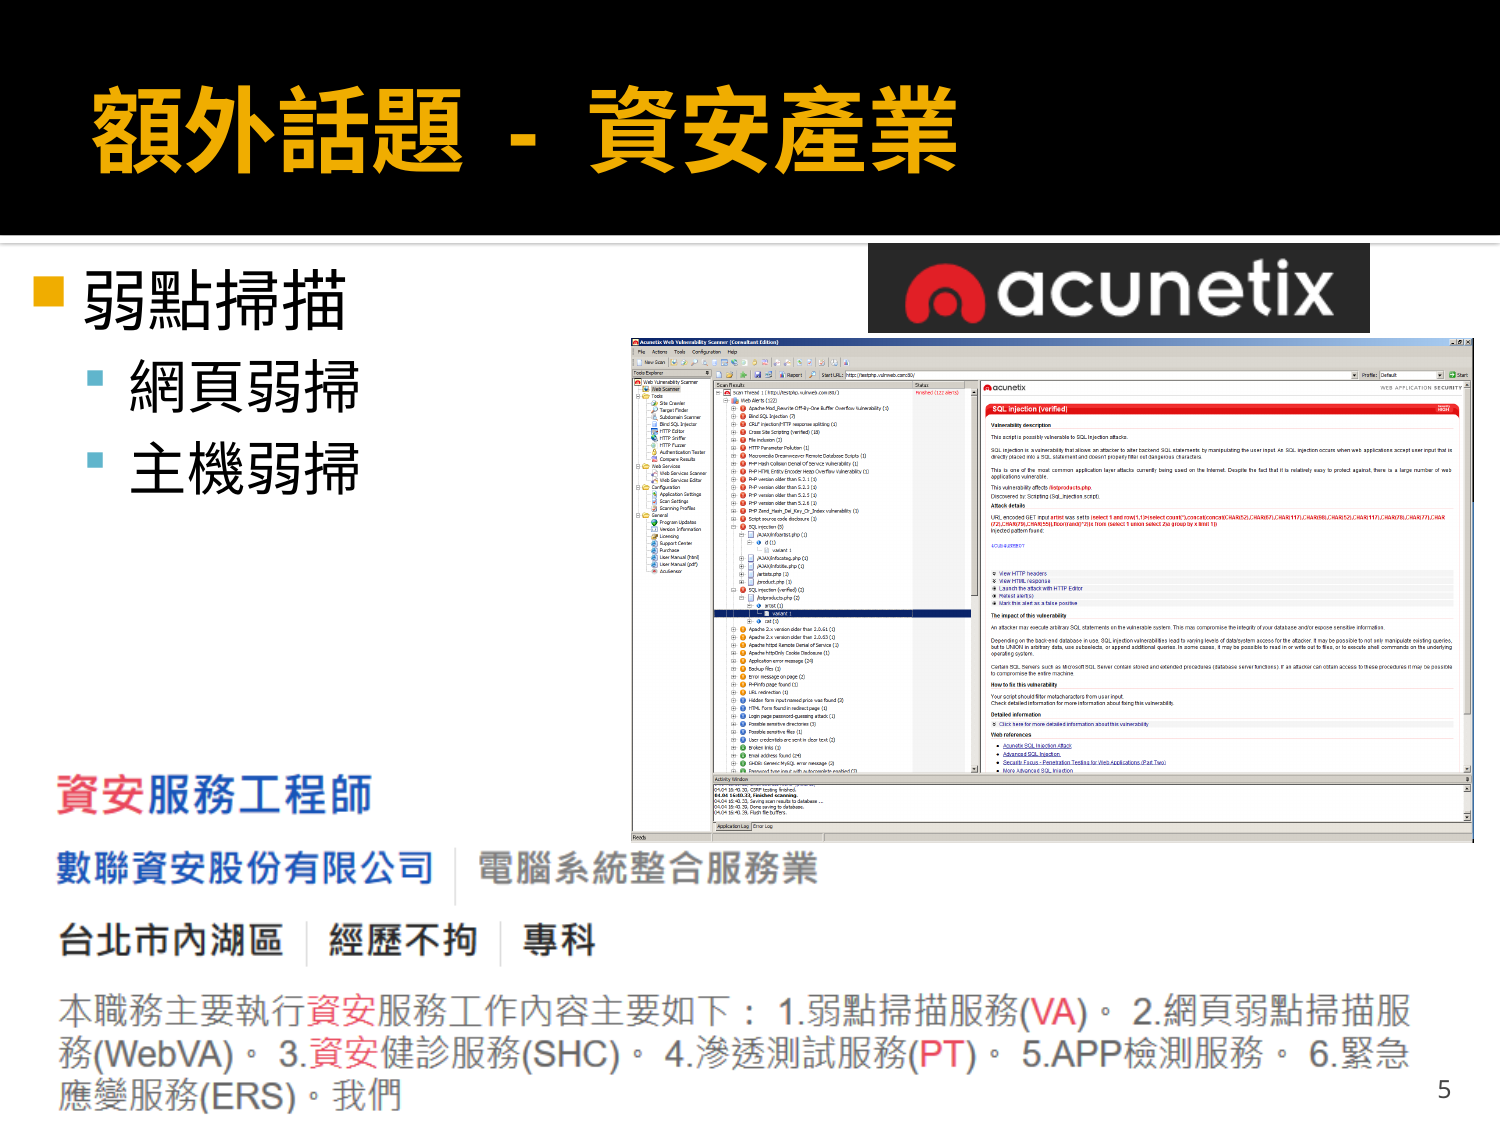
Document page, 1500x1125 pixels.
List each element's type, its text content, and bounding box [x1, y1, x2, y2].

title 額外話題 - 資安產業 [75, 25, 1425, 231]
picture [53, 337, 1474, 1125]
picture [868, 243, 1370, 333]
slide_number 5 [1439, 1062, 1467, 1108]
list 弱點掃描 網頁弱掃 主機弱掃 [0, 243, 866, 1003]
